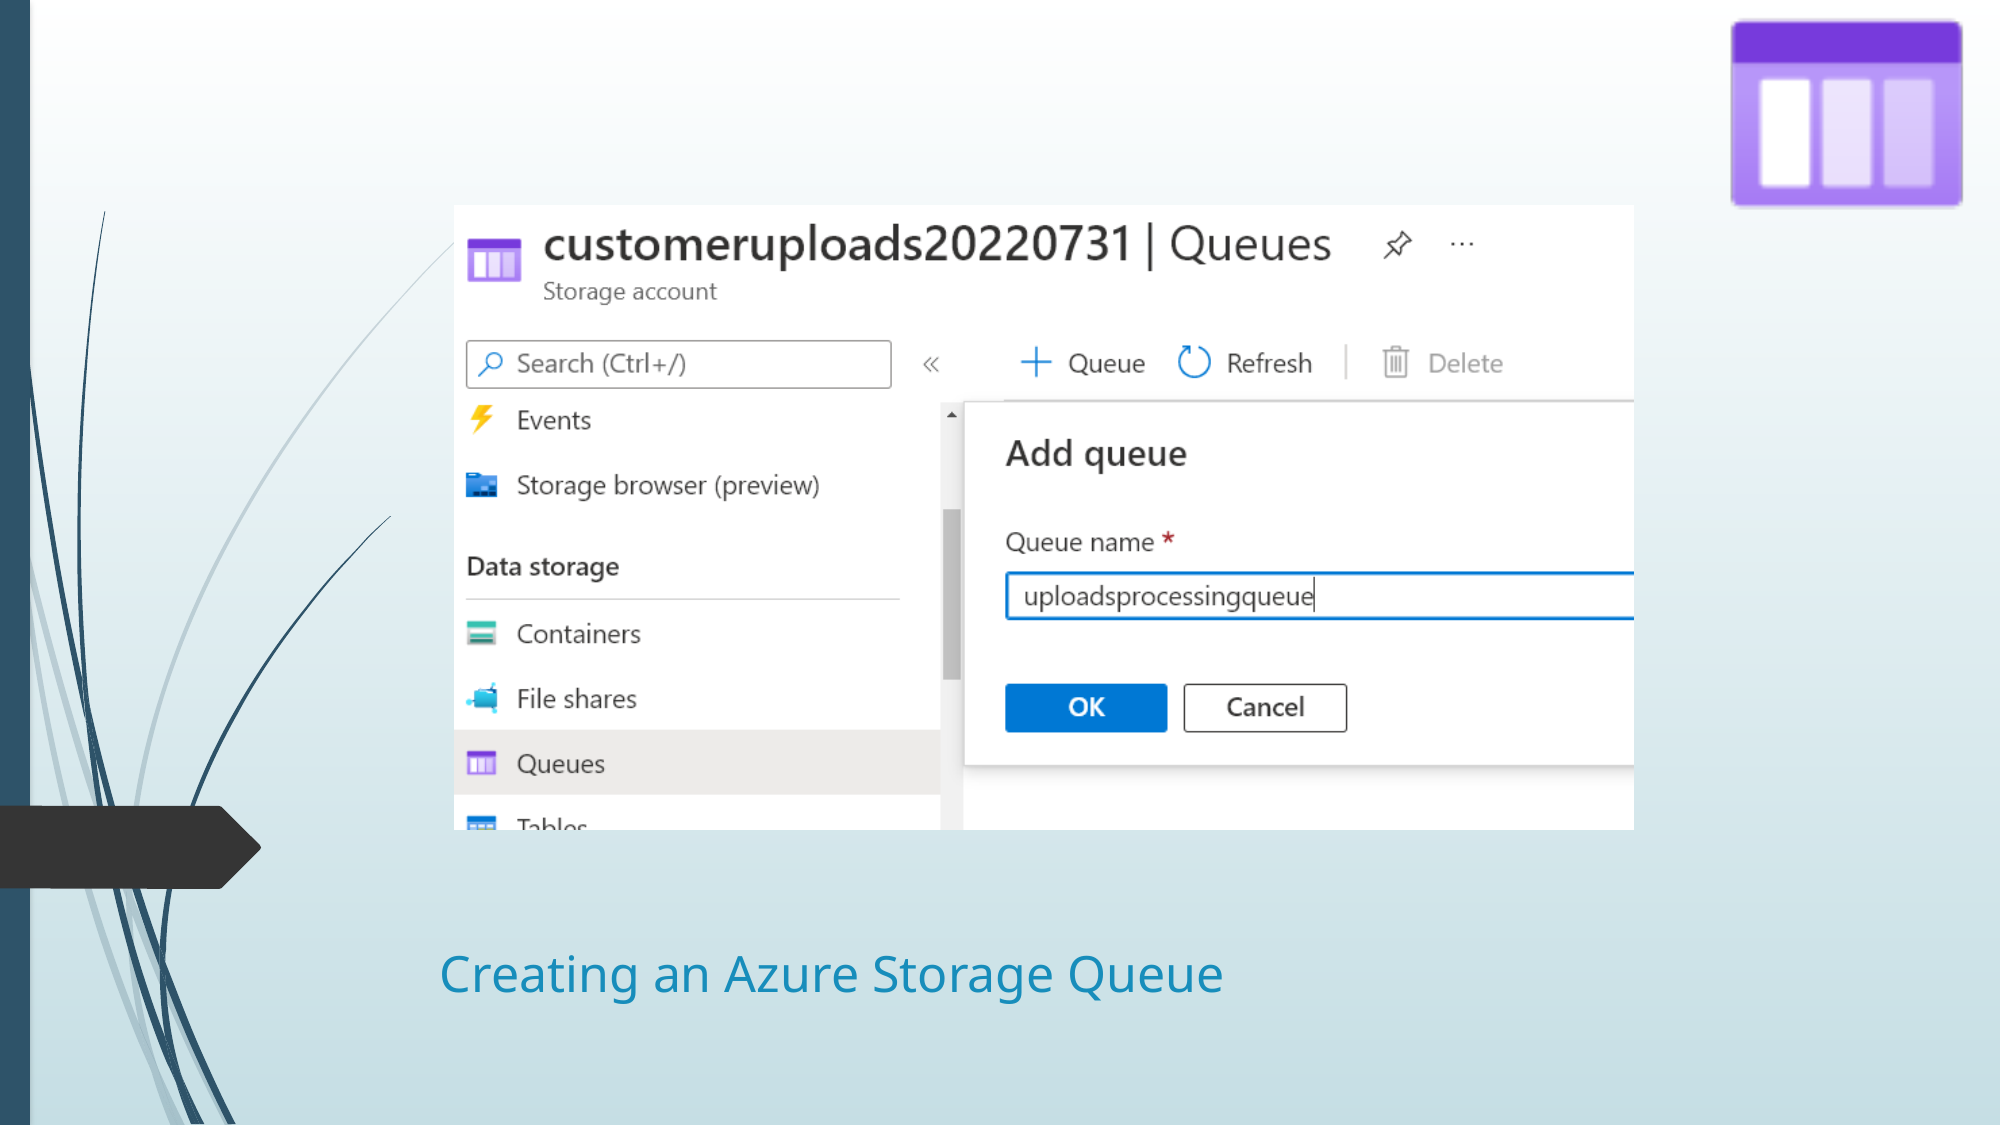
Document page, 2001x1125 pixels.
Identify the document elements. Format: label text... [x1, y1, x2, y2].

title Creating an Azure Storage Queue [424, 916, 1888, 1010]
picture [453, 205, 1634, 830]
picture [1726, 0, 1970, 237]
